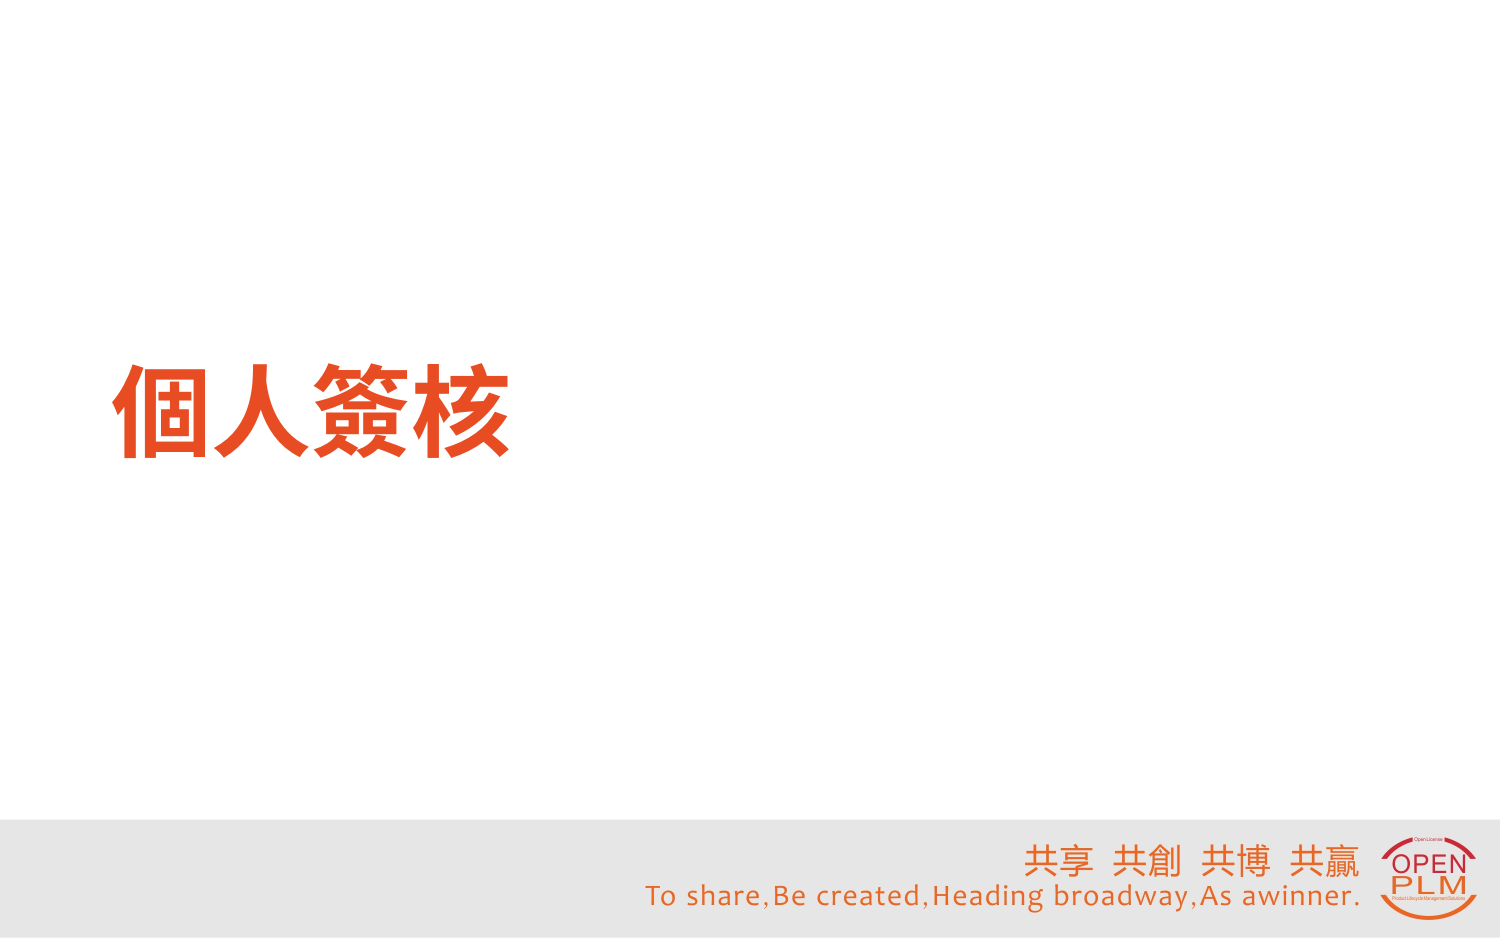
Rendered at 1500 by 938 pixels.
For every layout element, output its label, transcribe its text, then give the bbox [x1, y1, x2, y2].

picture [0, 0, 1500, 938]
title 個人簽核 [96, 342, 856, 489]
